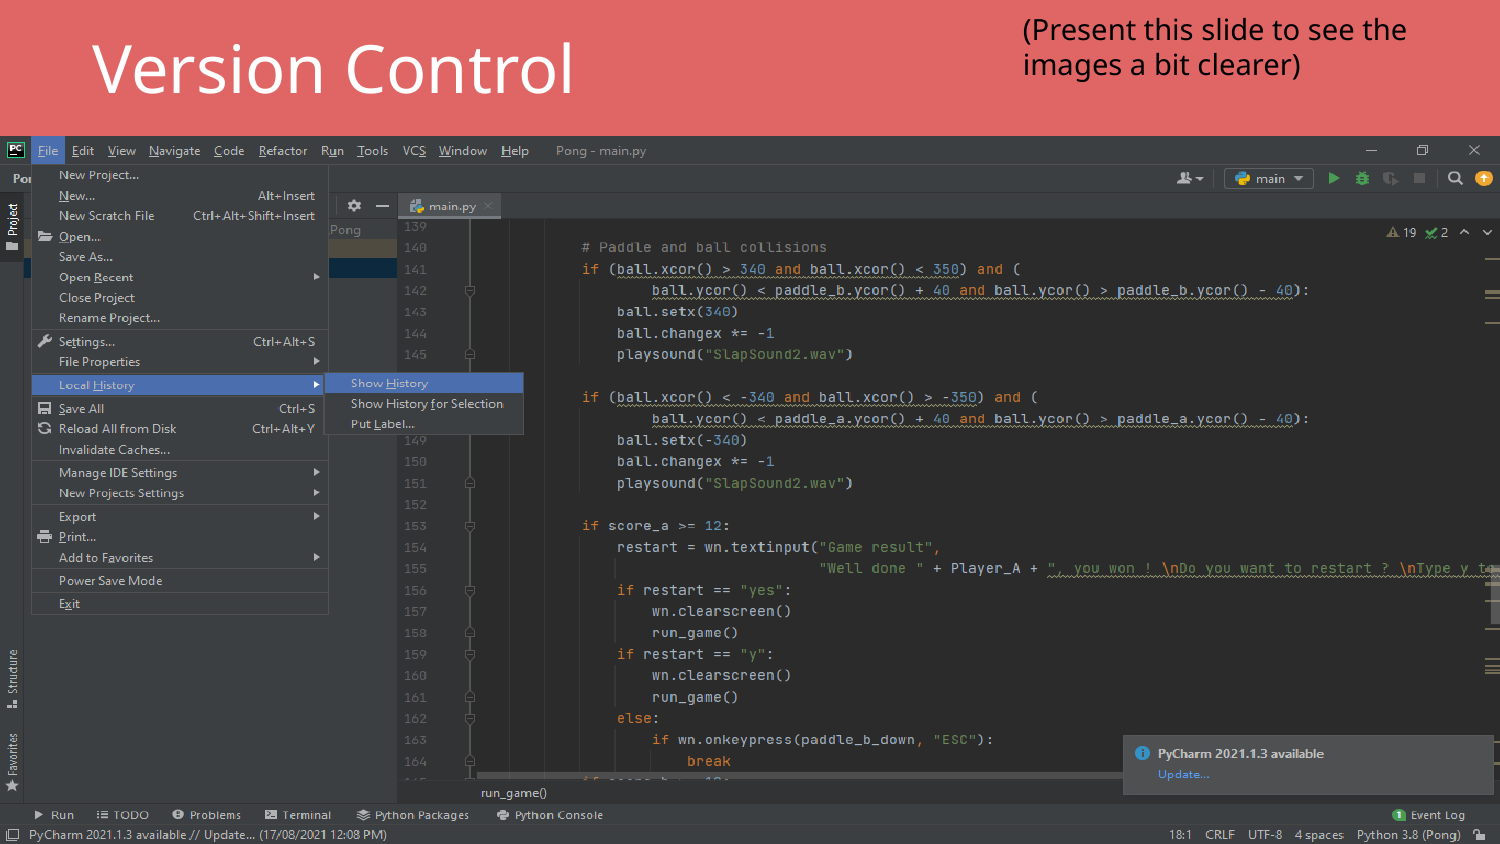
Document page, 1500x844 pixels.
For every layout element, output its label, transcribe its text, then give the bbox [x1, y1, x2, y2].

title Version Control [77, 0, 1427, 123]
picture [0, 136, 1500, 844]
text_box (Present this slide to see the images a bit clearer) [1007, 0, 1500, 96]
